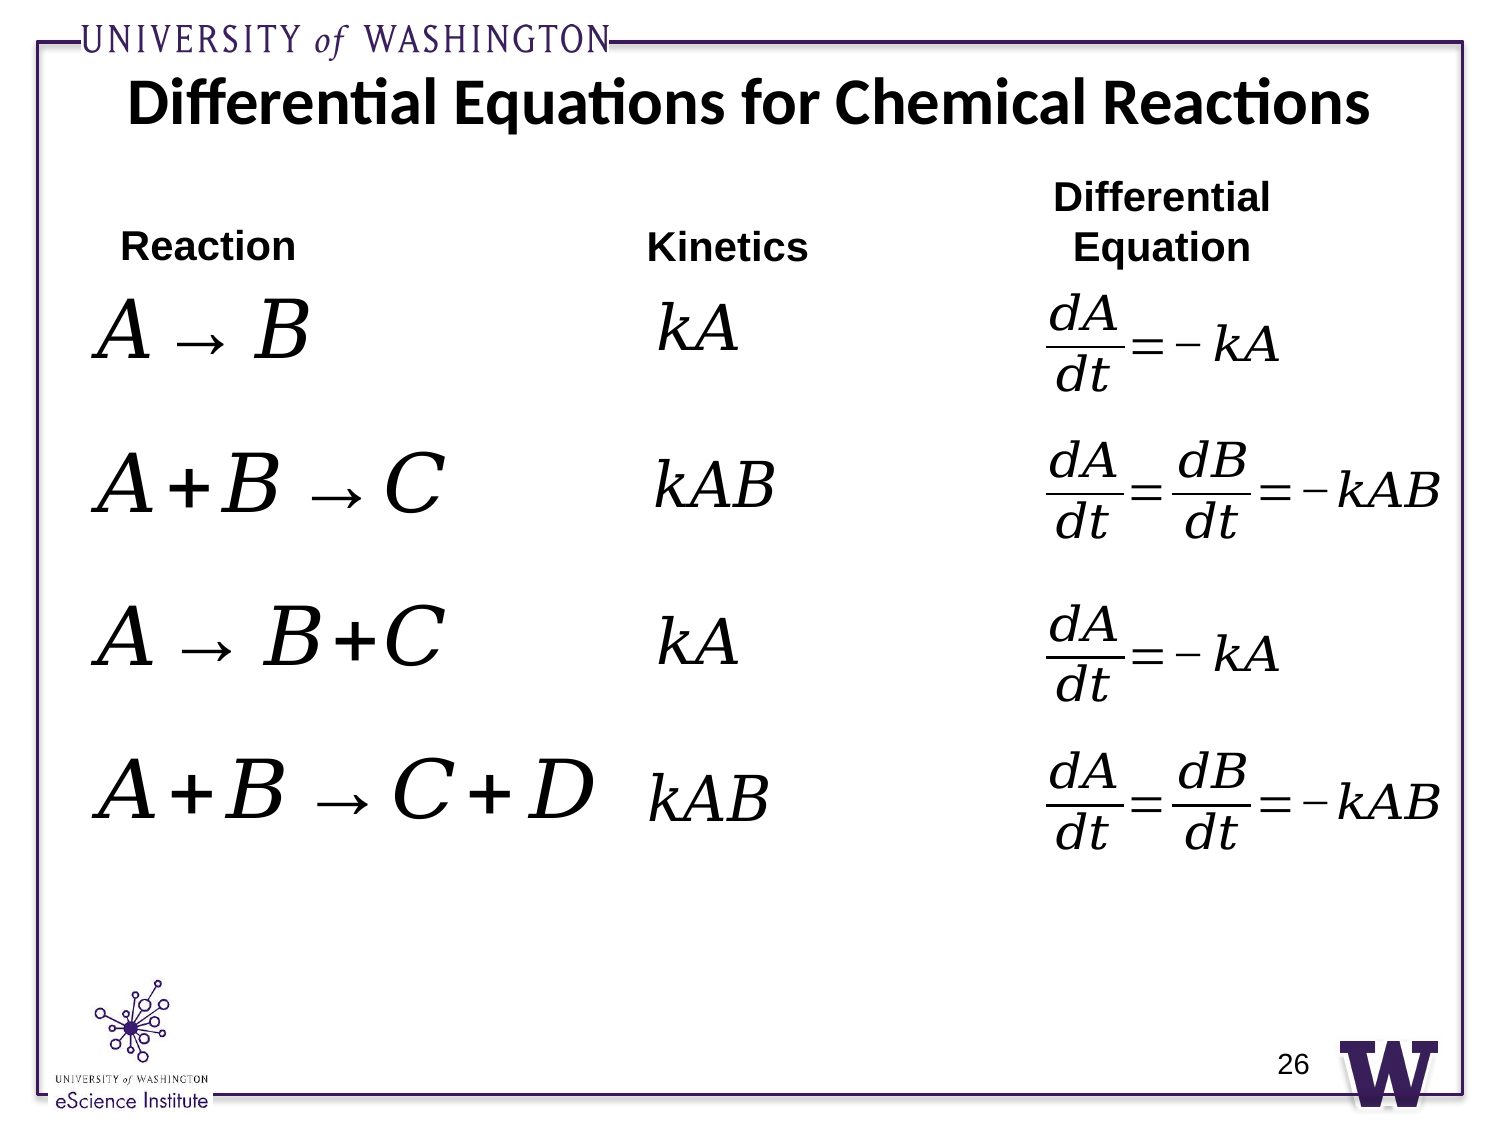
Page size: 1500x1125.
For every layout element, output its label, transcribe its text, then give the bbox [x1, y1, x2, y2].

picture [48, 978, 213, 1113]
slide_number 26 [1262, 1037, 1350, 1098]
text_box Differential Equation [1038, 162, 1287, 278]
title Differential Equations for Chemical Reactions [37, 50, 1463, 188]
text_box Kinetics [631, 212, 825, 278]
picture [1350, 1041, 1438, 1093]
text_box Reaction [105, 211, 312, 276]
picture [1340, 1096, 1438, 1107]
picture [81, 24, 609, 50]
